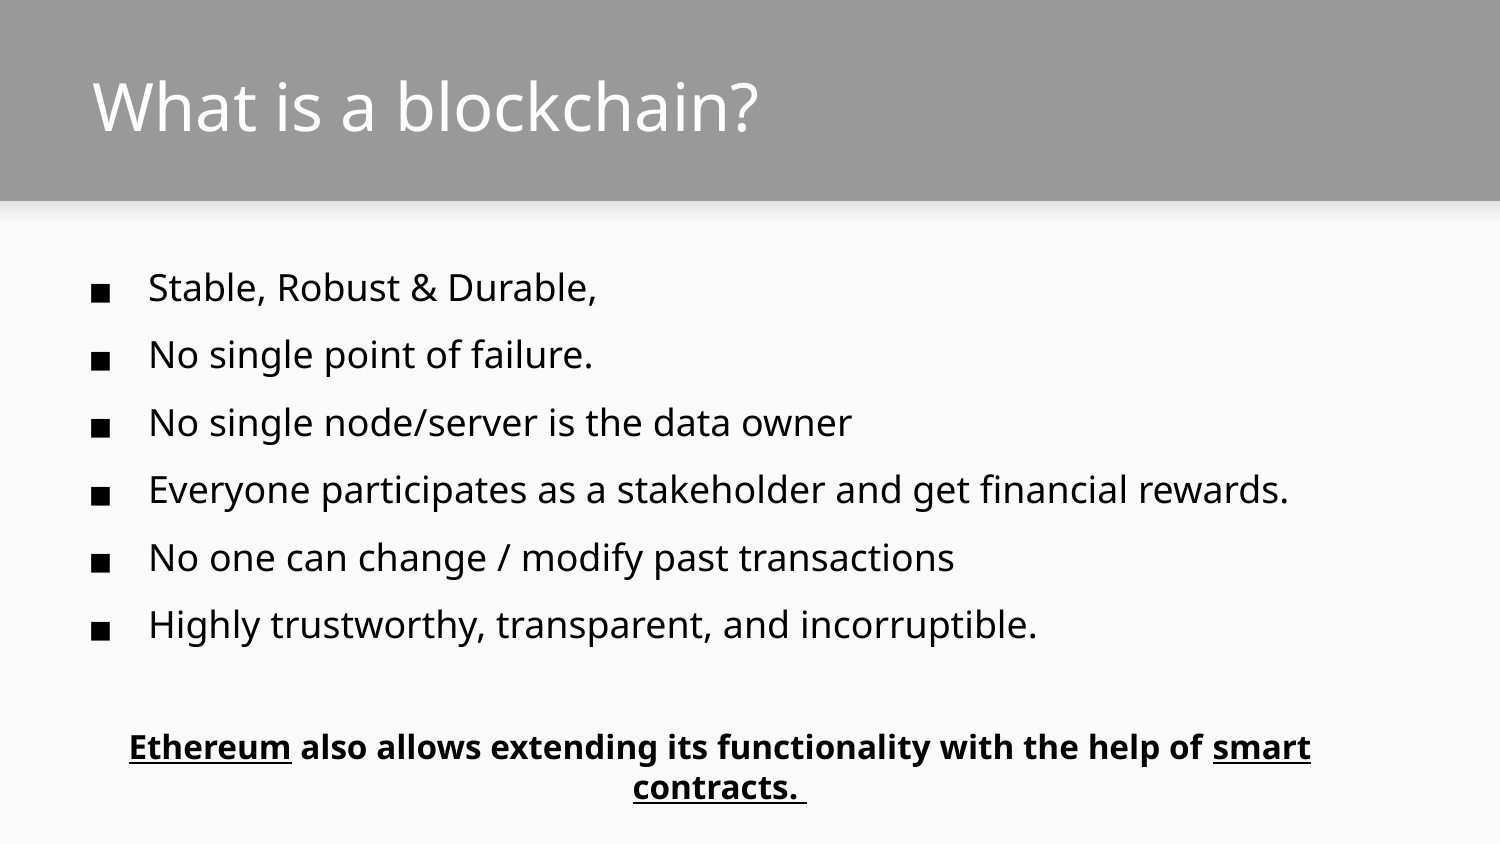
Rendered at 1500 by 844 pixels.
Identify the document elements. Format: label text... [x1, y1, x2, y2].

title What is a blockchain? [77, 33, 1427, 160]
text_box Stable, Robust & Durable, No single point of failure. No single node/server is the data owner Everyone participates as a stakeholder and get financial rewards. No one can change / modify past transactions Highly trustworthy, transparent, and incorruptible. [58, 226, 1407, 719]
text_box Ethereum also allows extending its functionality with the help of smart contracts. [58, 718, 1382, 774]
